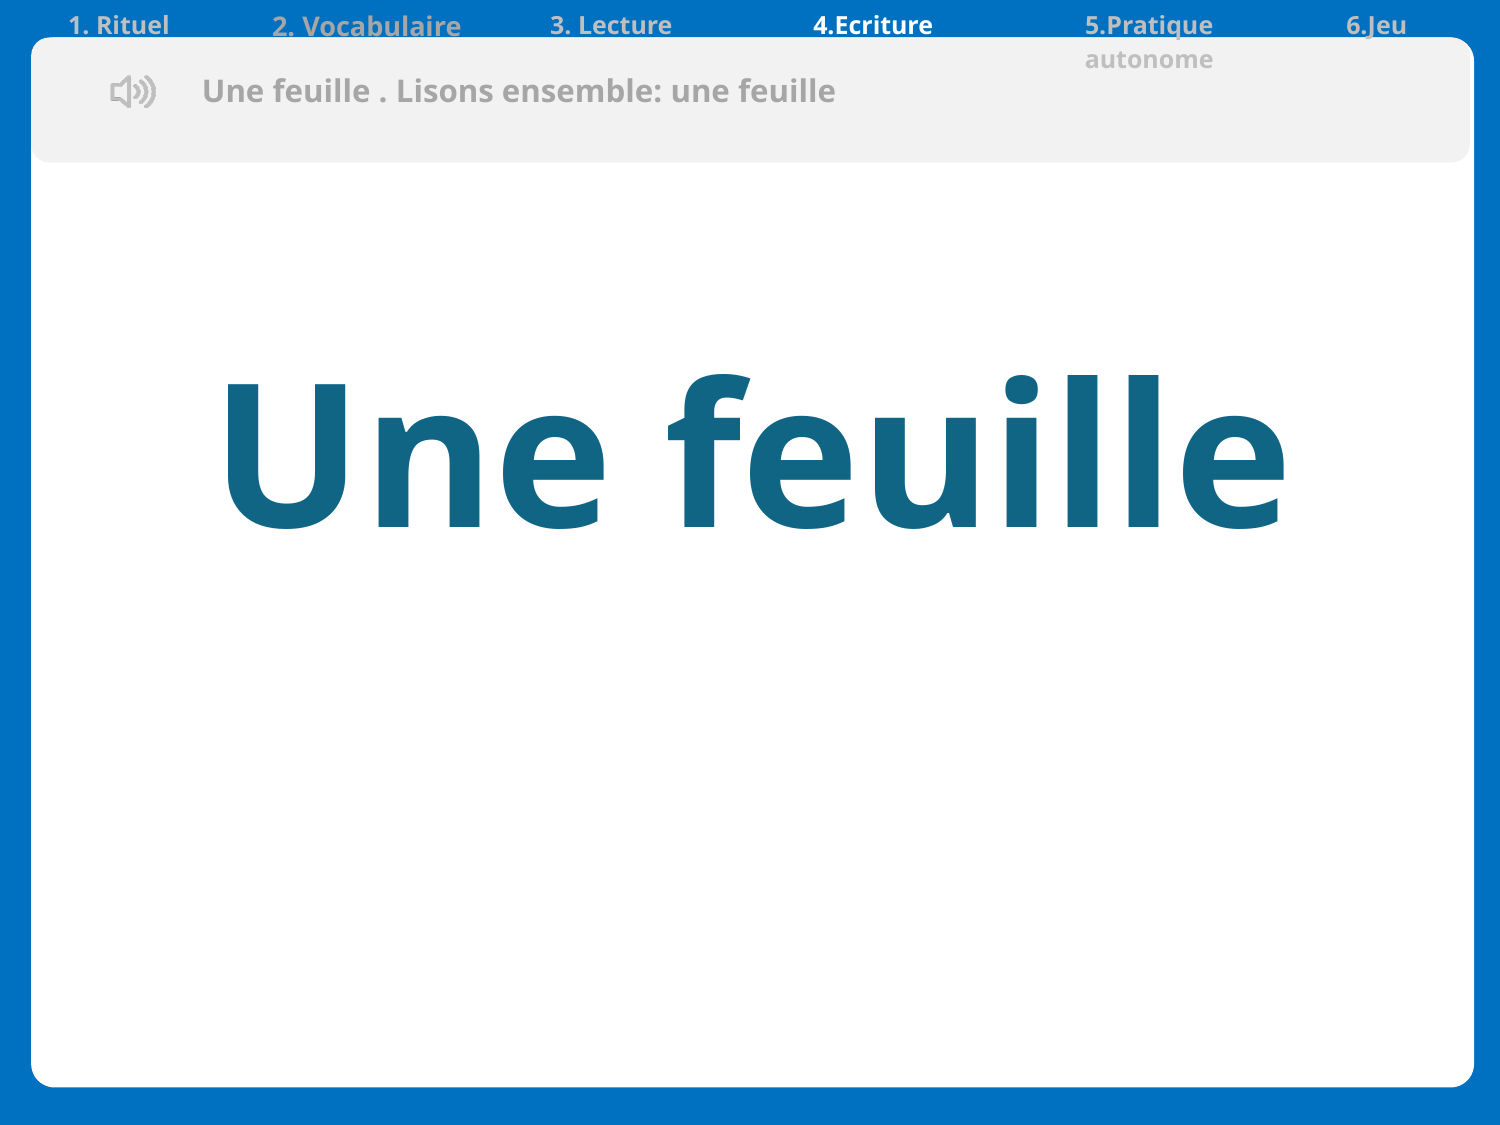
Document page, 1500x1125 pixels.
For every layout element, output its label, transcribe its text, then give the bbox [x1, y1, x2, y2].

table_header 5.Pratique autonome [1013, 0, 1286, 59]
text_box [29, 43, 1472, 165]
table_header 2. Vocabulaire [245, 0, 489, 59]
text_box [110, 83, 156, 108]
text_box Une feuille [29, 42, 1477, 1090]
table_header 1. Rituel [0, 0, 245, 83]
text_box Une feuille . Lisons ensemble: une feuille [187, 59, 1362, 158]
table_header 4.Ecriture [734, 0, 1013, 59]
table_header 3. Lecture [489, 0, 734, 59]
text_box [0, 0, 1500, 1125]
table_header 6.Jeu [1286, 0, 1468, 83]
